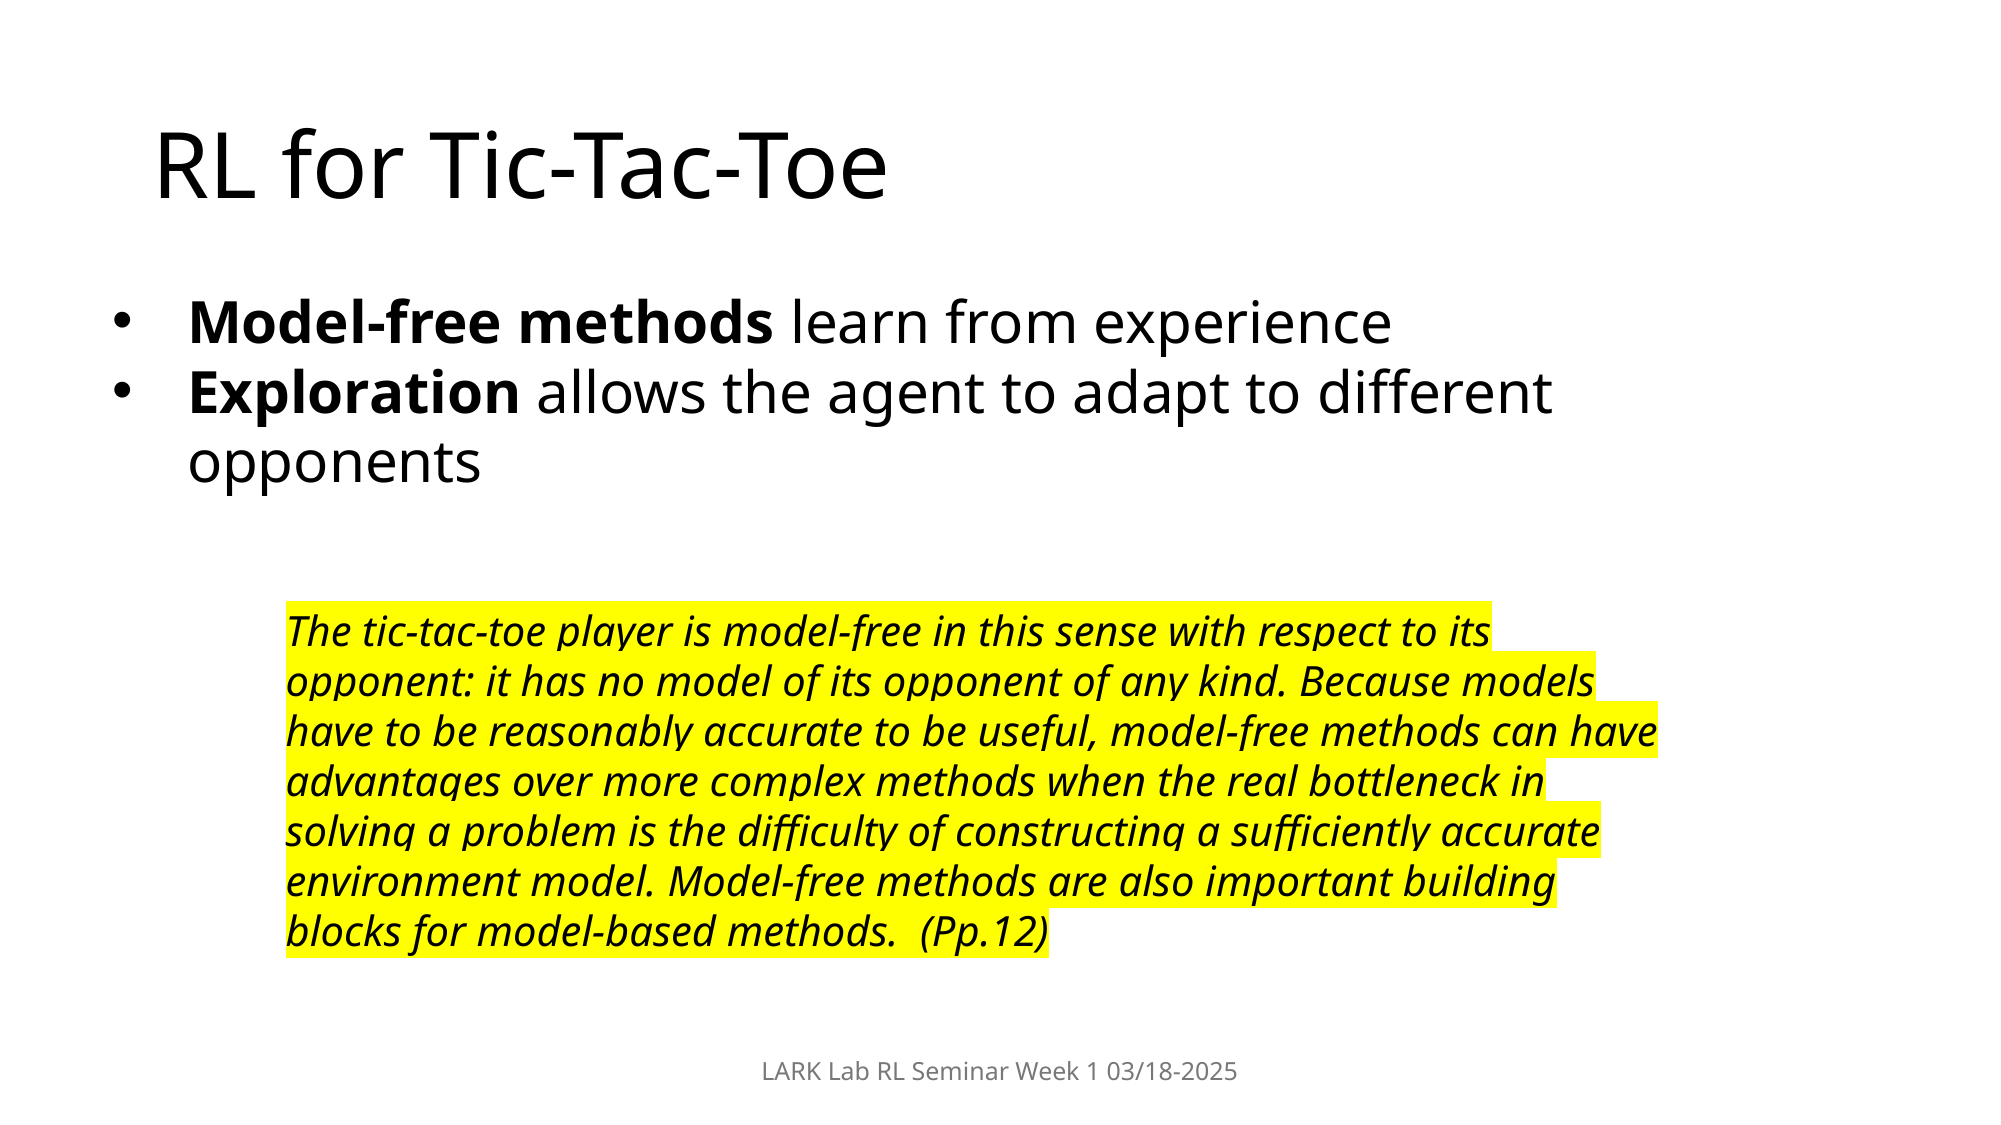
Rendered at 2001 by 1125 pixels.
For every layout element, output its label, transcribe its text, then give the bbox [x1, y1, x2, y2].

text_box The tic-tac-toe player is model-free in this sense with respect to its opponent: it has no model of its opponent of any kind. Because models have to be reasonably accurate to be useful, model-free methods can have advantages over more complex methods when the real bottleneck in solving a problem is the difficulty of constructing a sufficiently accurate environment model. Model-free methods are also important building blocks for model-based methods. (Pp.12) [270, 596, 1680, 1012]
text_box Model-free methods learn from experience Exploration allows the agent to adapt to different opponents [97, 277, 1709, 502]
footer LARK Lab RL Seminar Week 1 03/18-2025 [662, 1042, 1338, 1103]
title RL for Tic-Tac-Toe [137, 59, 1863, 278]
